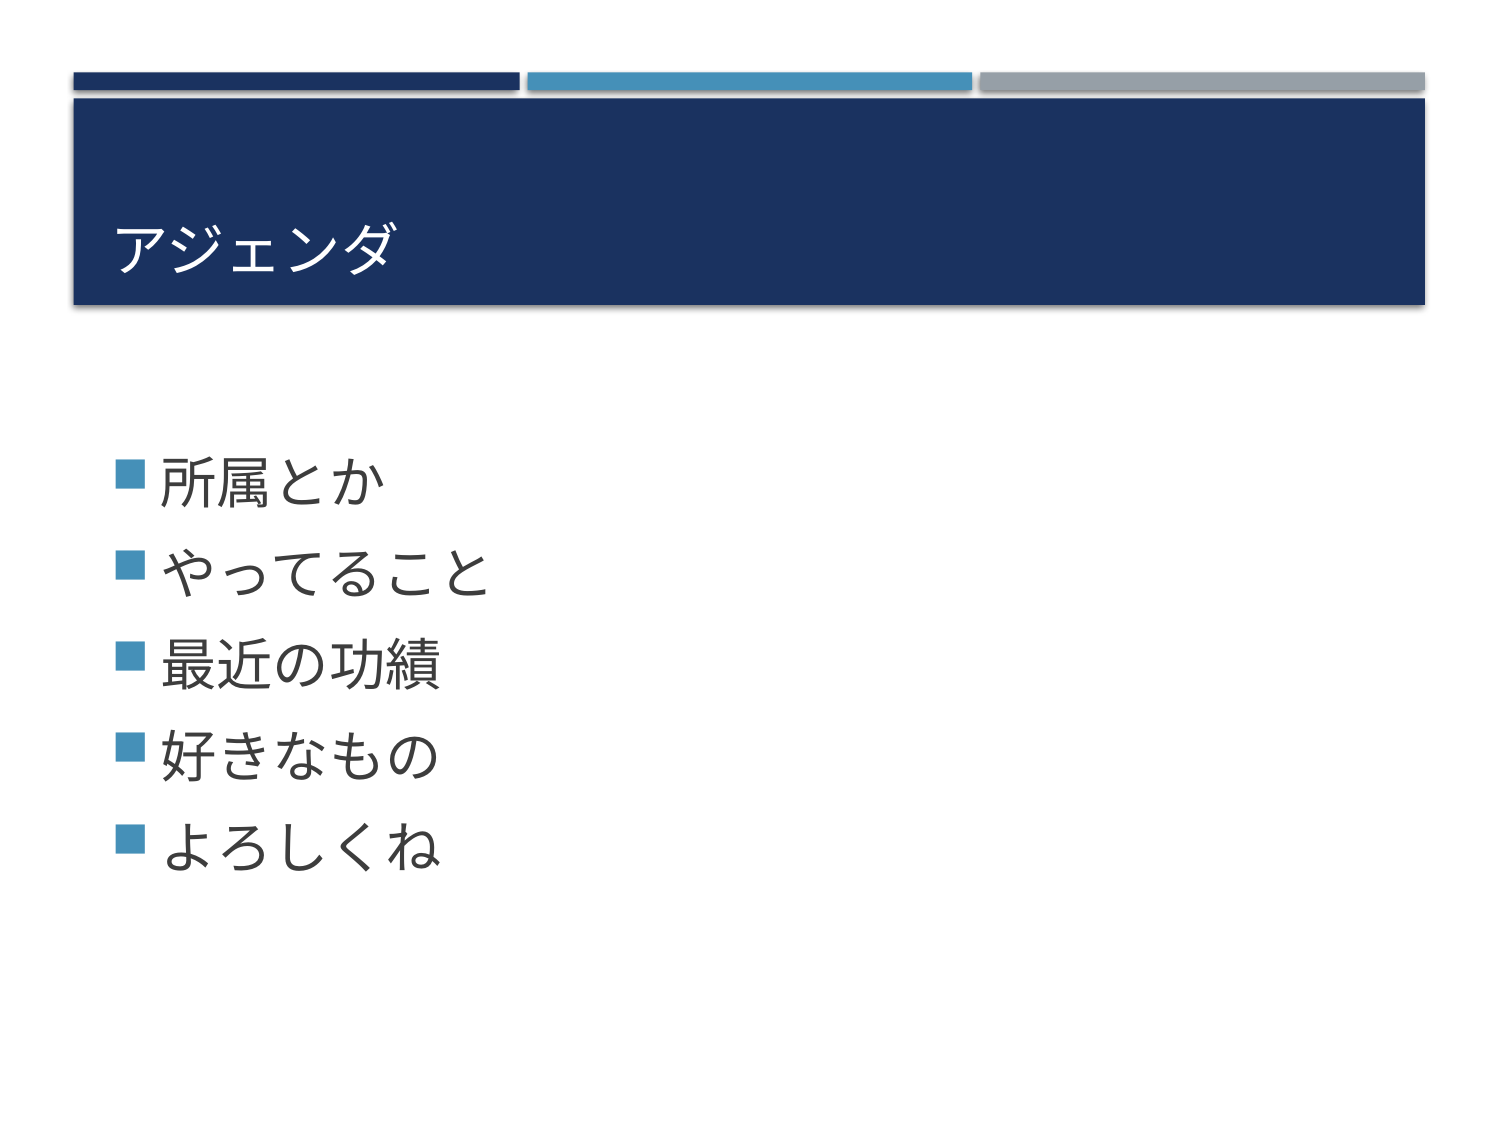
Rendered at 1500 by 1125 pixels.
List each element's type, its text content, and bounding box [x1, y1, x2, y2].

title アジェンダ [95, 112, 1406, 291]
list 所属とか やってること 最近の功績 好きなもの よろしくね [95, 365, 1406, 962]
